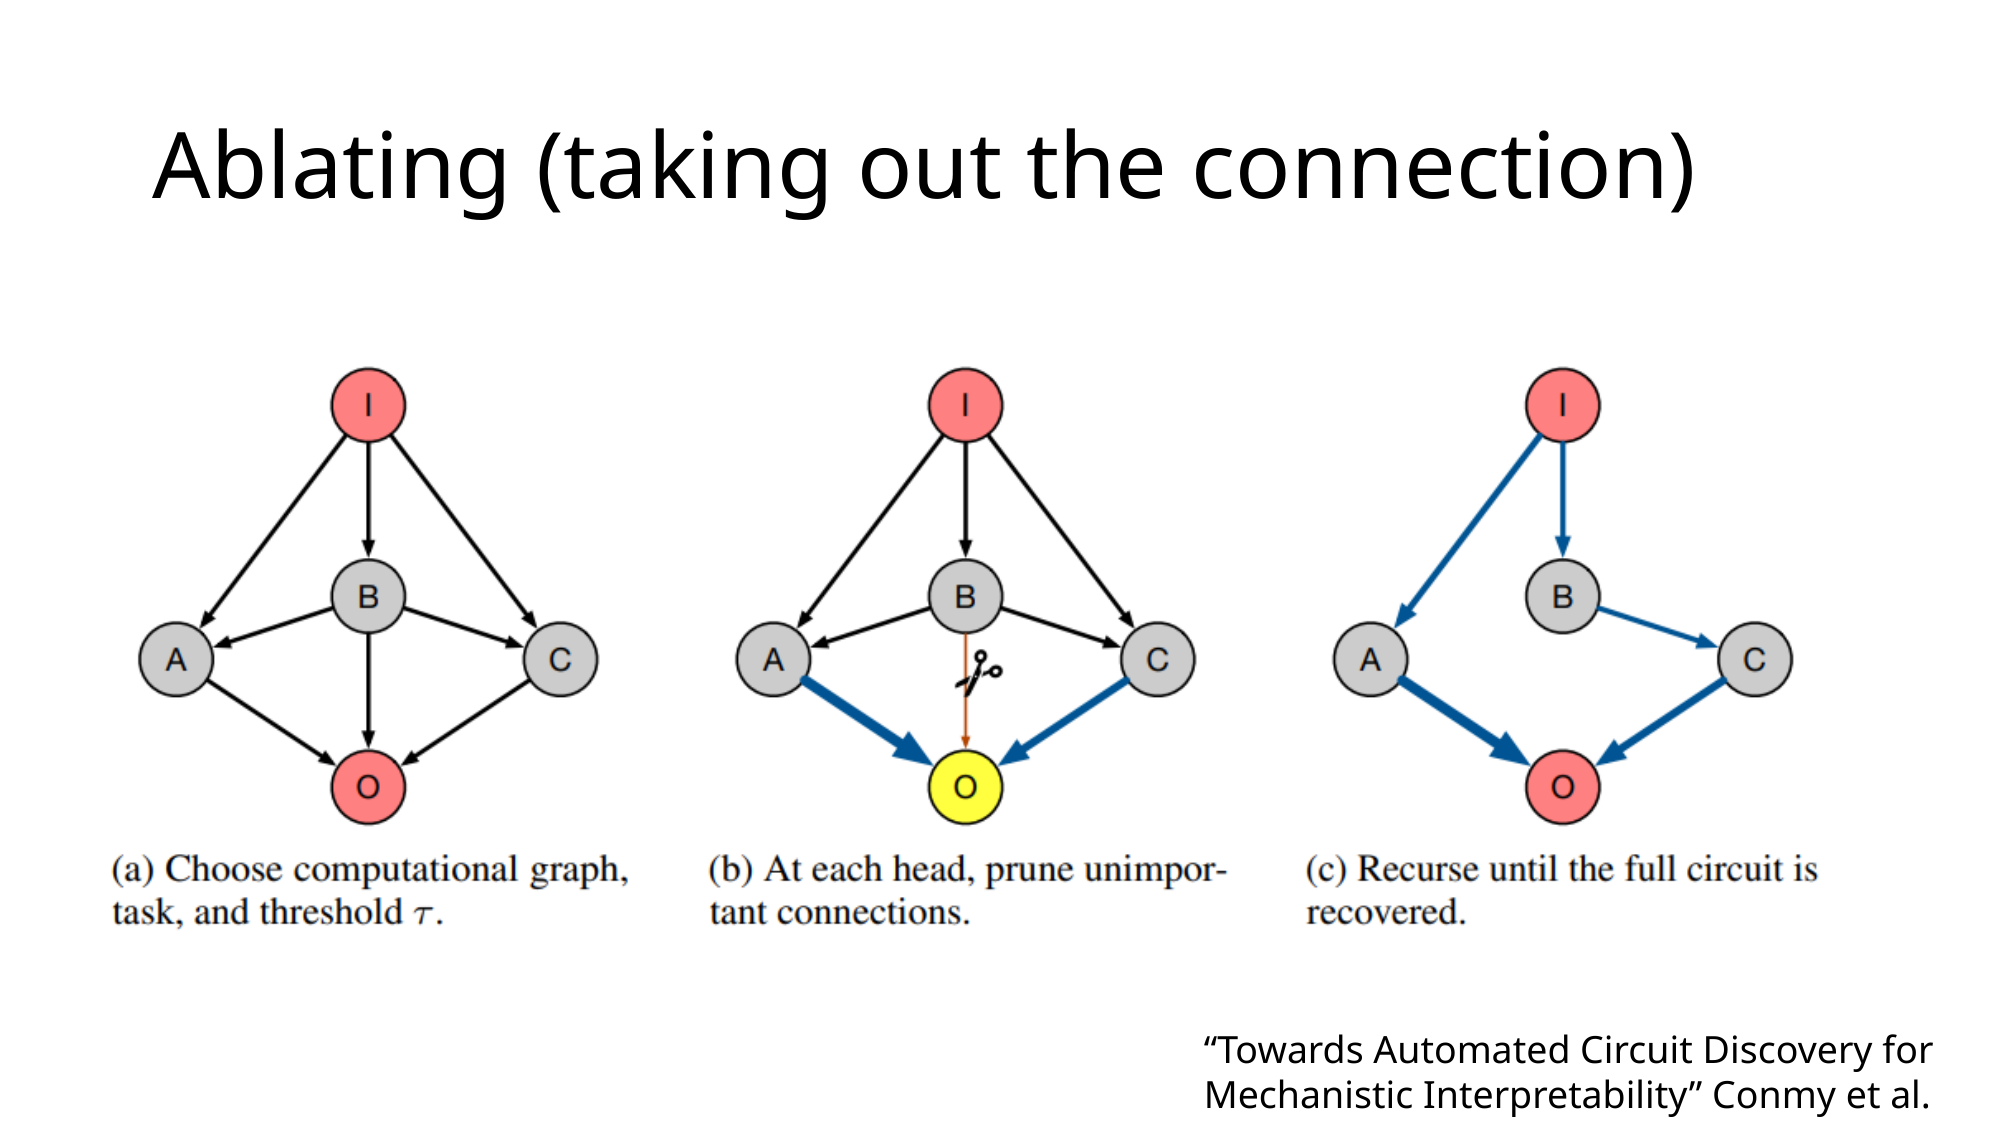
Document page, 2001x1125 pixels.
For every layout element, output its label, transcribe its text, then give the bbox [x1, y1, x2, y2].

picture [79, 341, 1863, 945]
text_box “Towards Automated Circuit Discovery for Mechanistic Interpretability” Conmy et al. 2023 [1189, 1018, 2000, 1125]
title Ablating (taking out the connection) [137, 59, 1863, 278]
